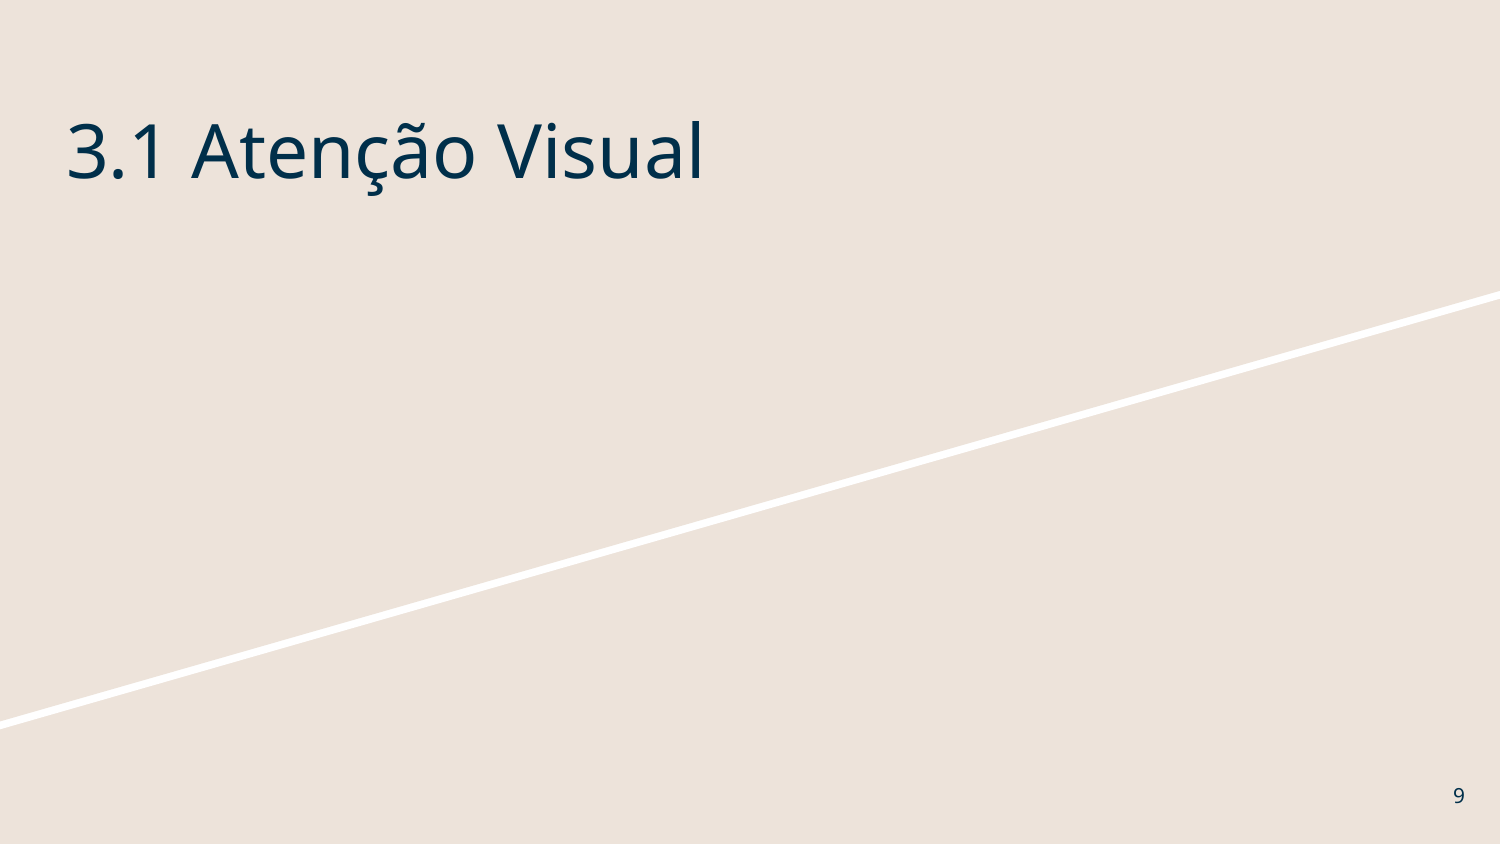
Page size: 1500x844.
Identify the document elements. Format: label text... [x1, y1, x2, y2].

slide_number ‹#› [1389, 764, 1480, 830]
title 3.1 Atenção Visual [51, 88, 1449, 299]
